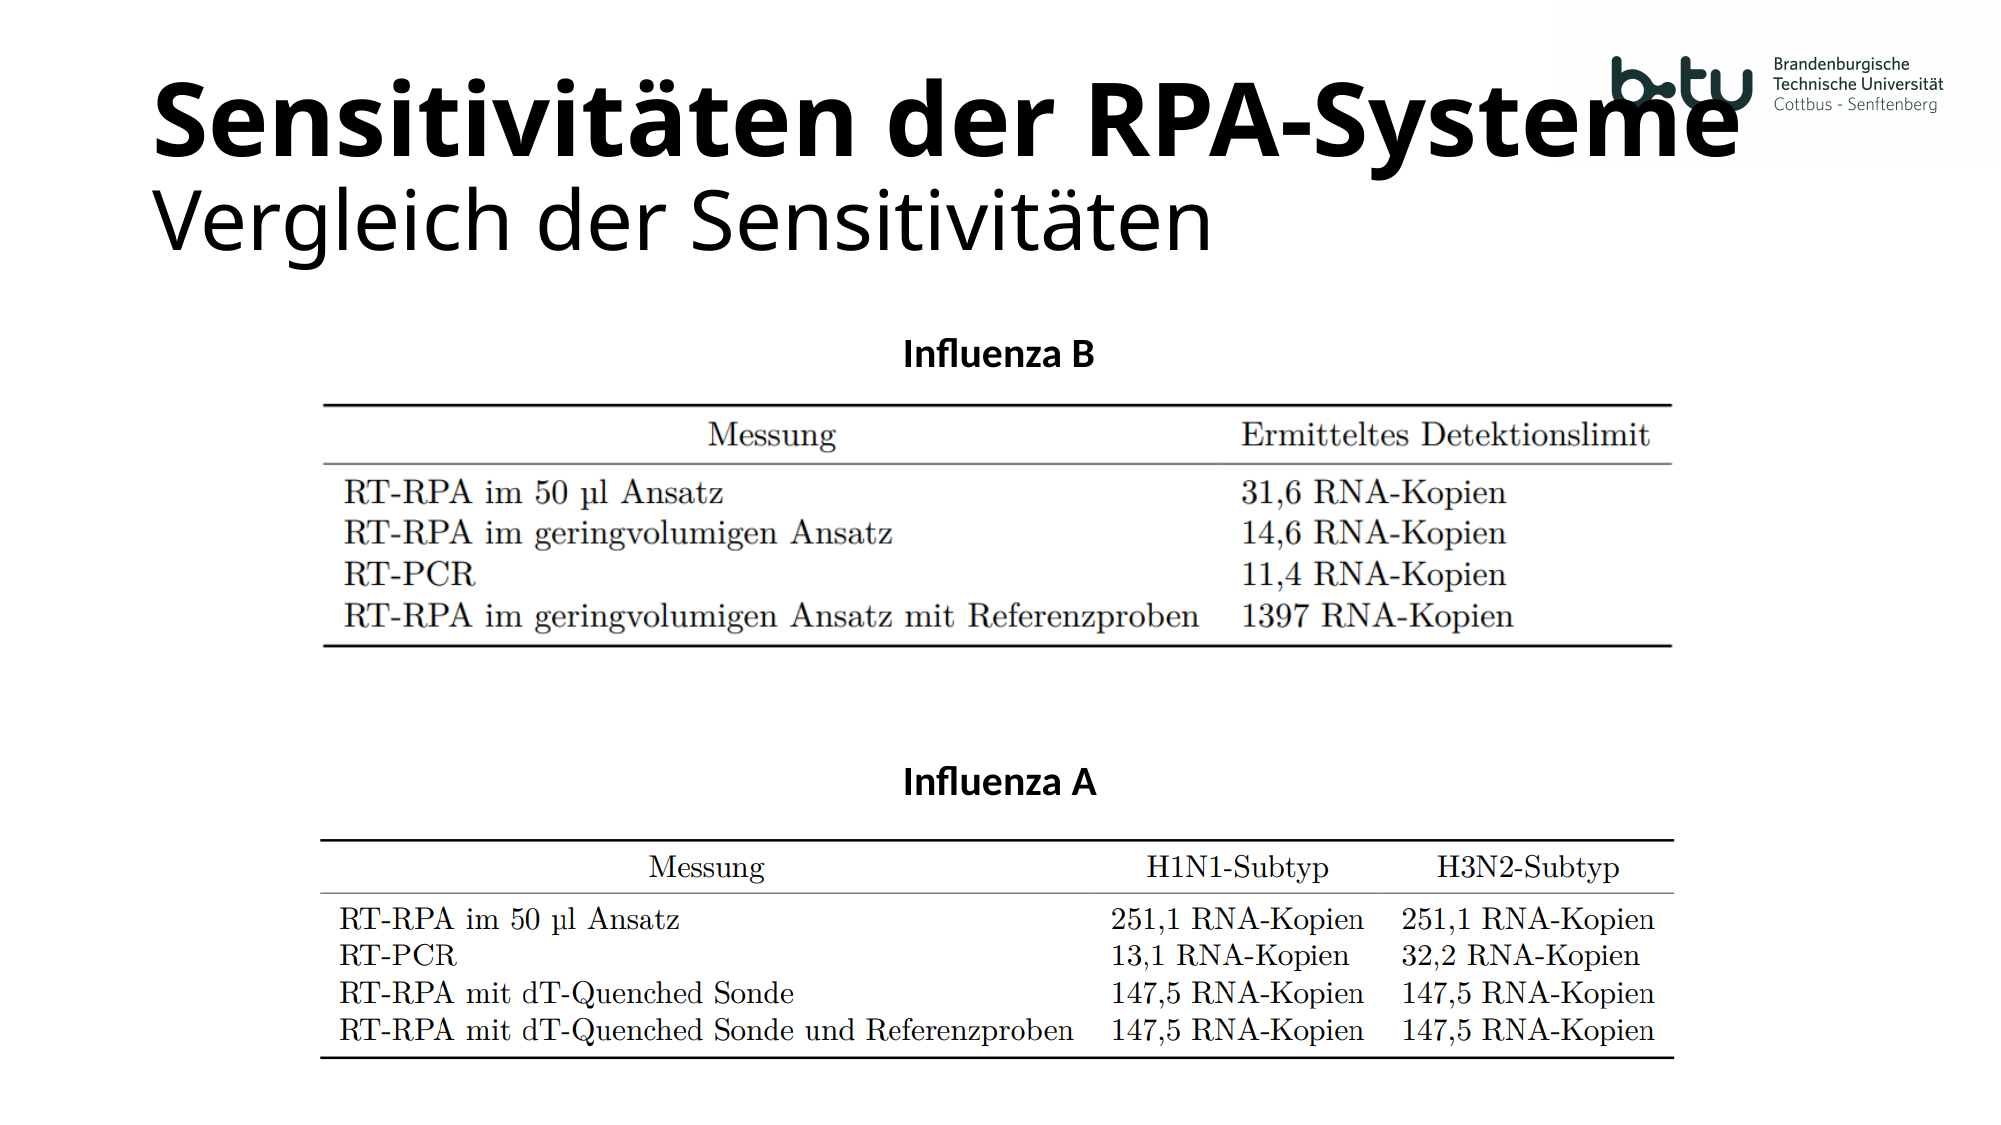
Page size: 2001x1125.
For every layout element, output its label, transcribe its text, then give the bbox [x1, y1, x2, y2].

text_box Influenza A [888, 746, 1112, 812]
picture [1555, 0, 2000, 170]
picture [316, 835, 1684, 1066]
picture [316, 397, 1684, 659]
text_box Influenza B [888, 318, 1111, 384]
title Sensitivitäten der RPA-Systeme Vergleich der Sensitivitäten [137, 59, 1863, 278]
